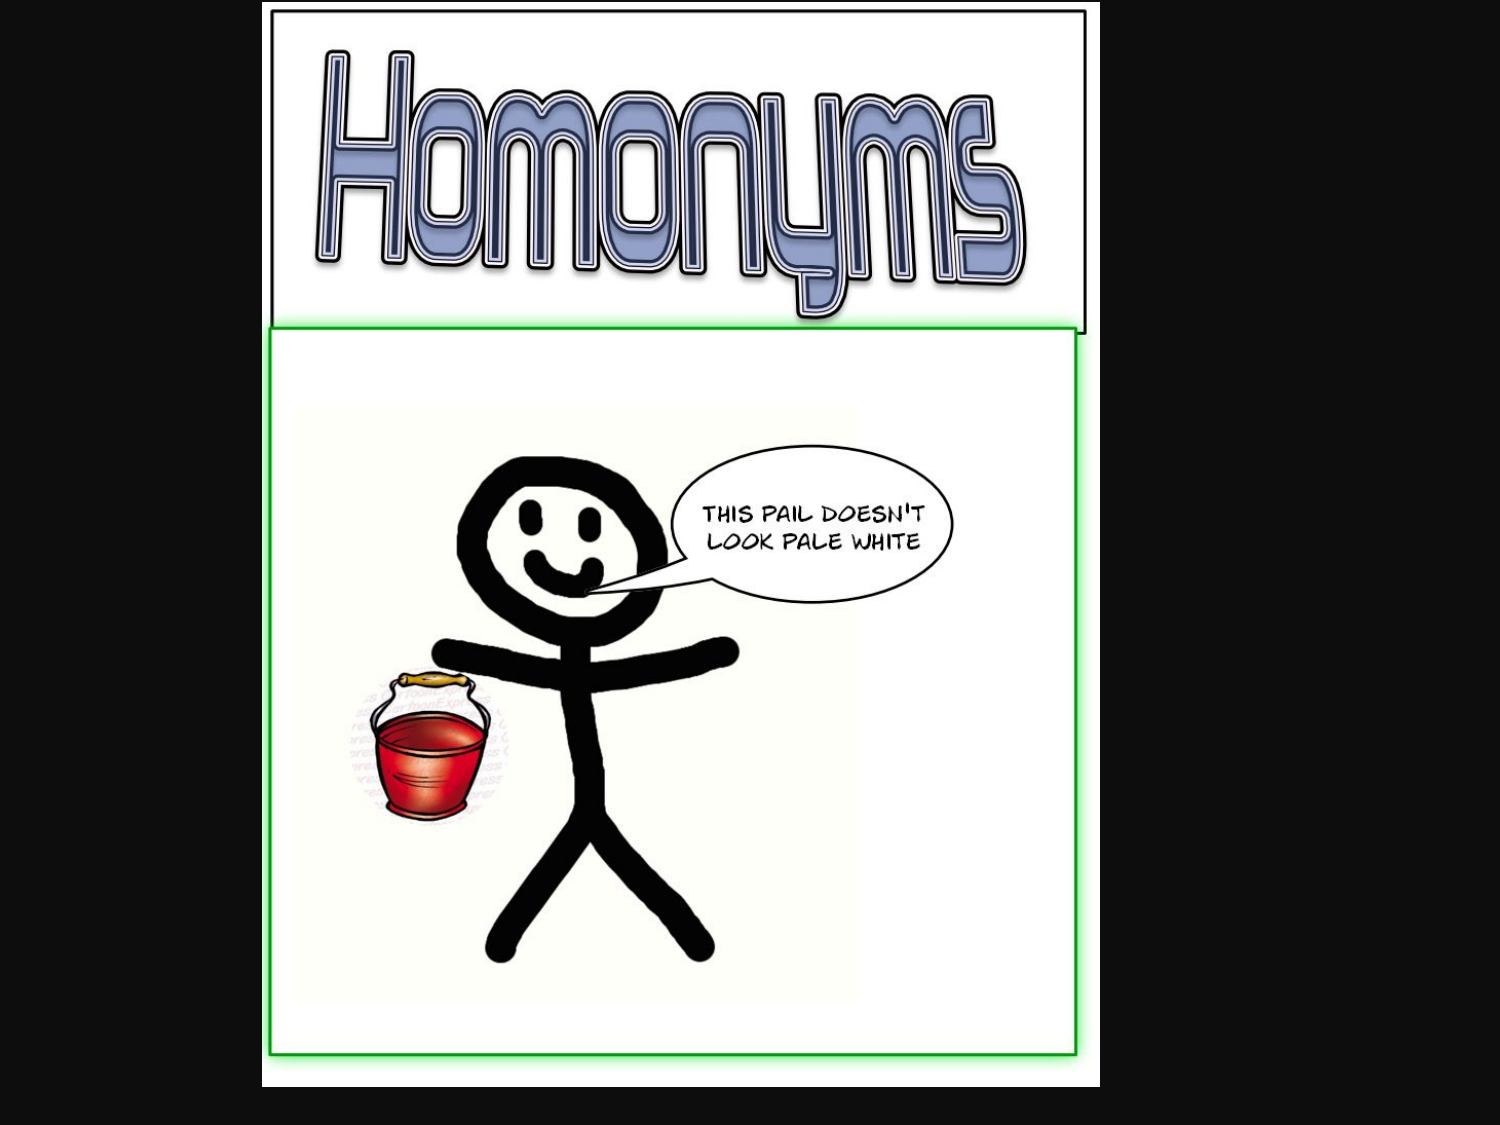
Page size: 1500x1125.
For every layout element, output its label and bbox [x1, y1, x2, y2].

list [262, 2, 1101, 1087]
